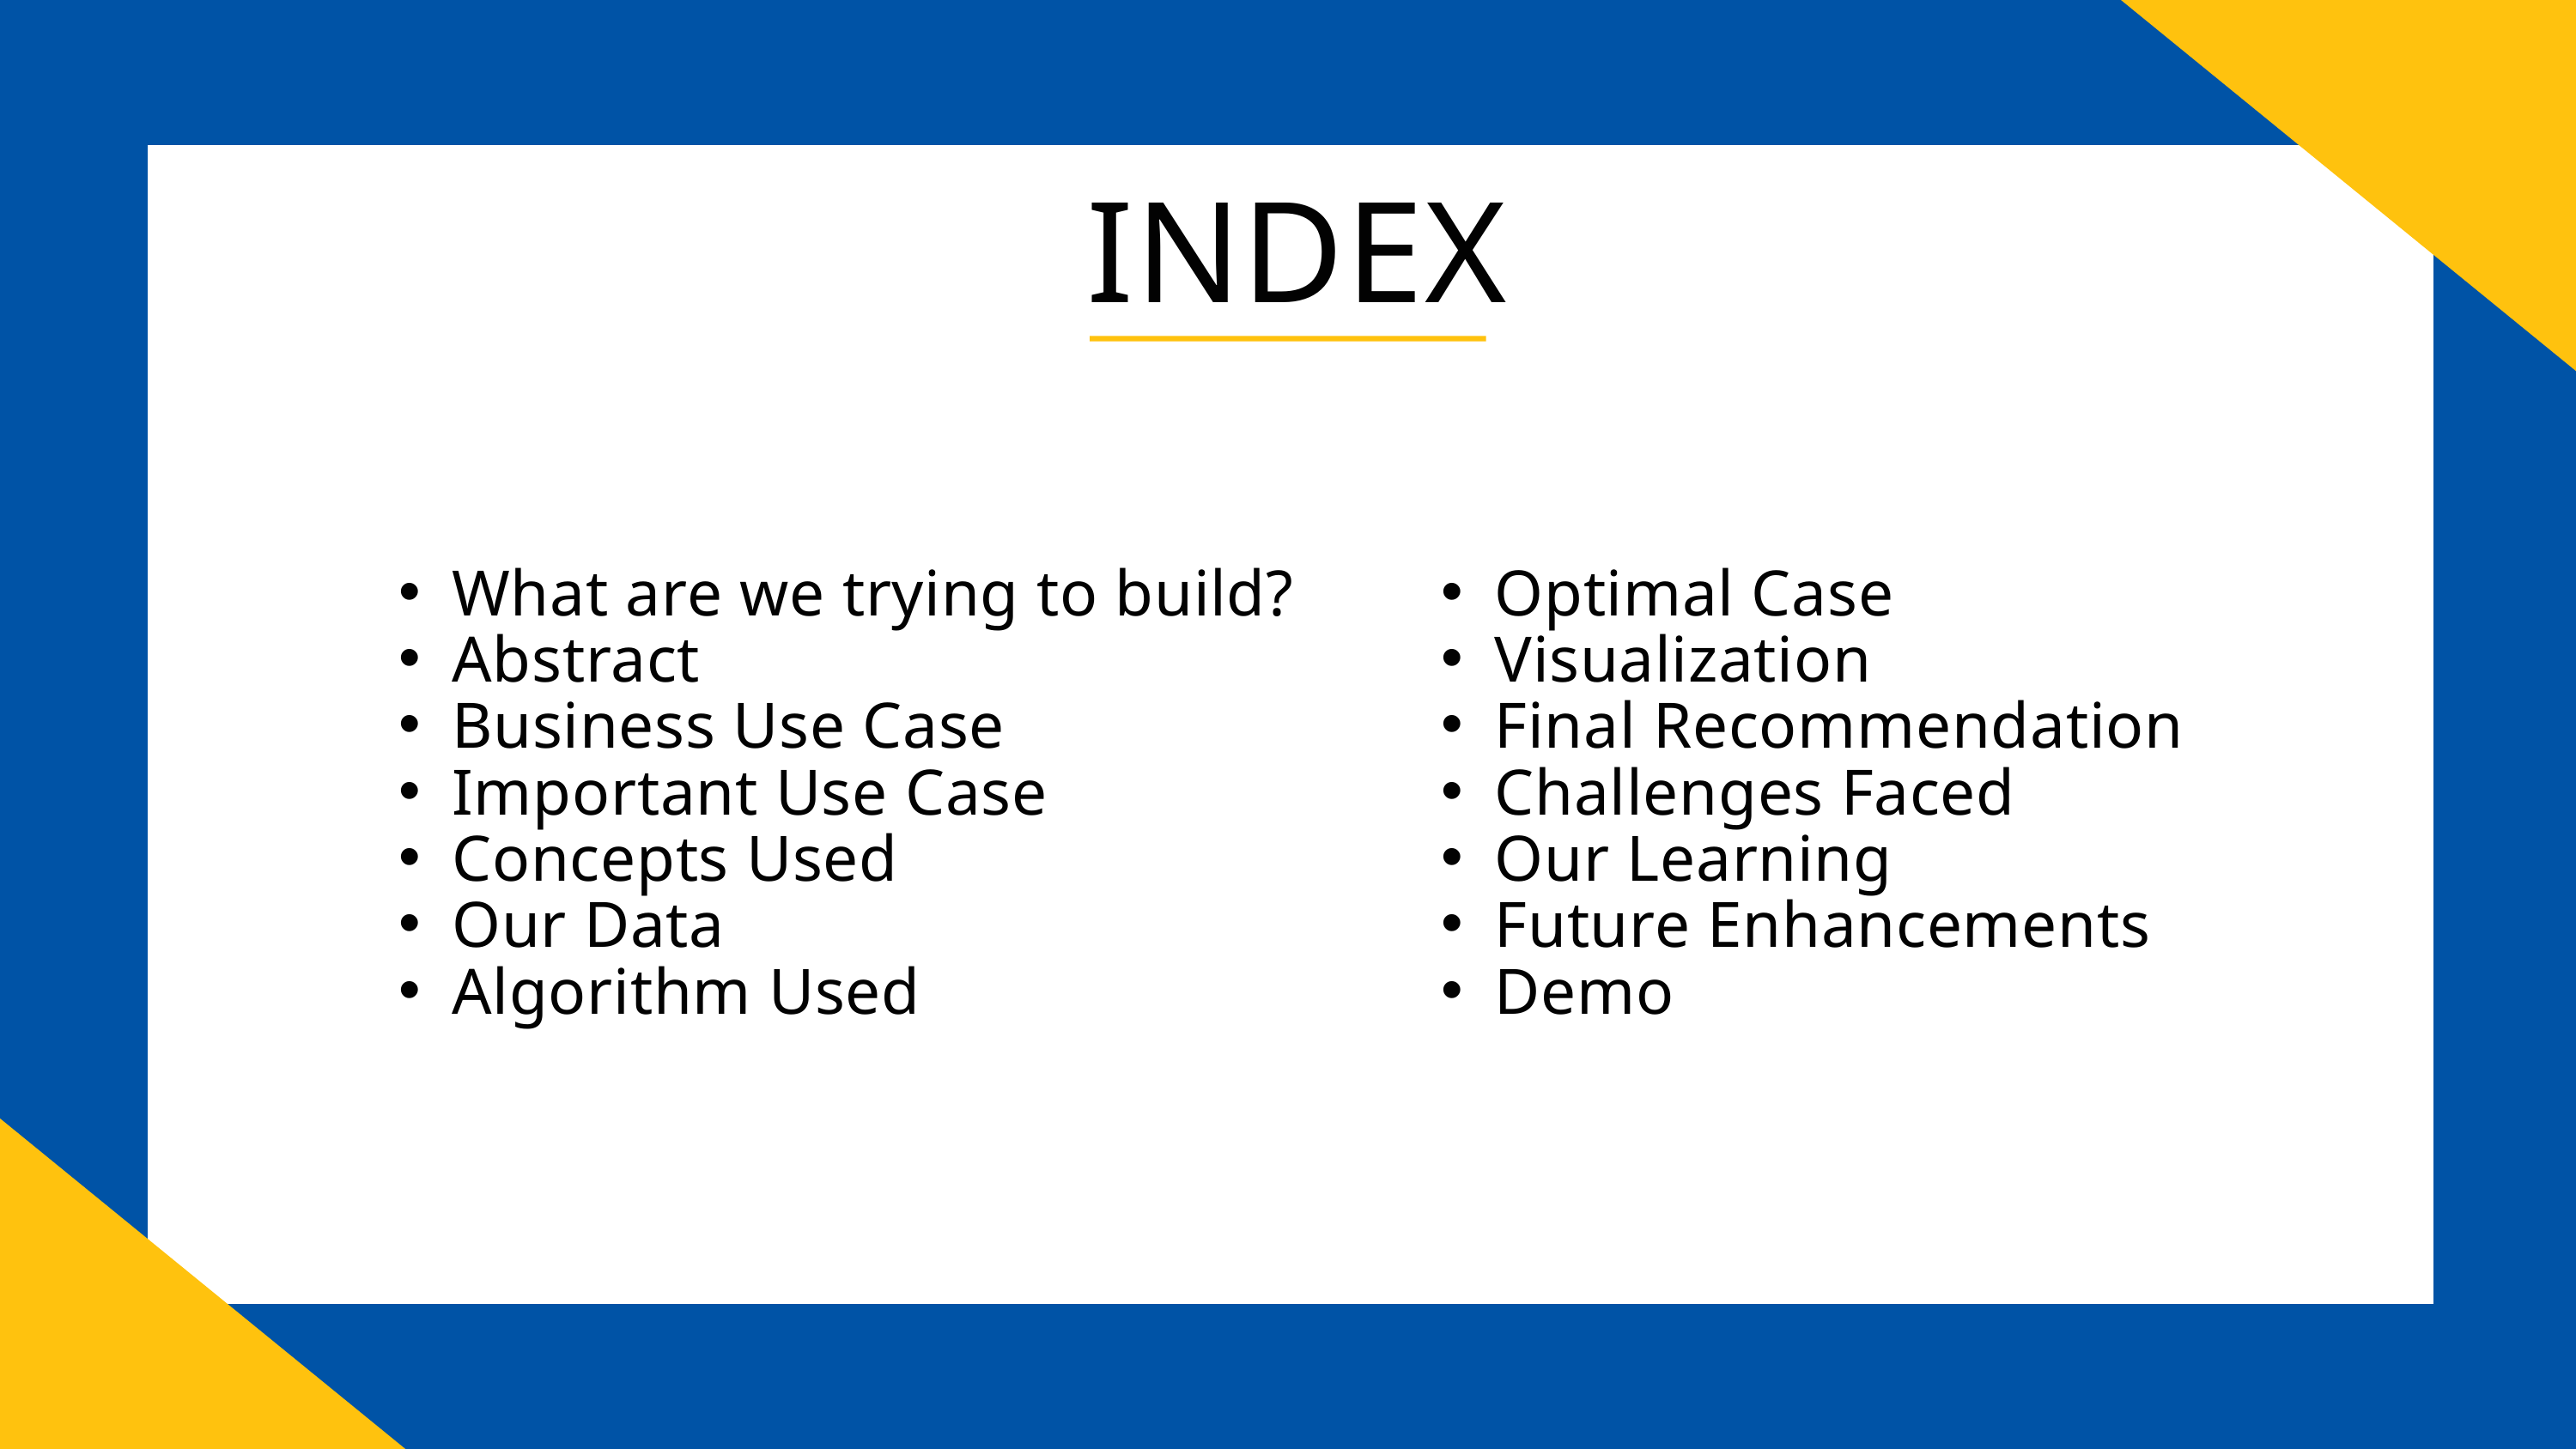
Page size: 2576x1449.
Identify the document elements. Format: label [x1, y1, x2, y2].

text_box [0, 315, 391, 1449]
text_box [147, 144, 2434, 1304]
